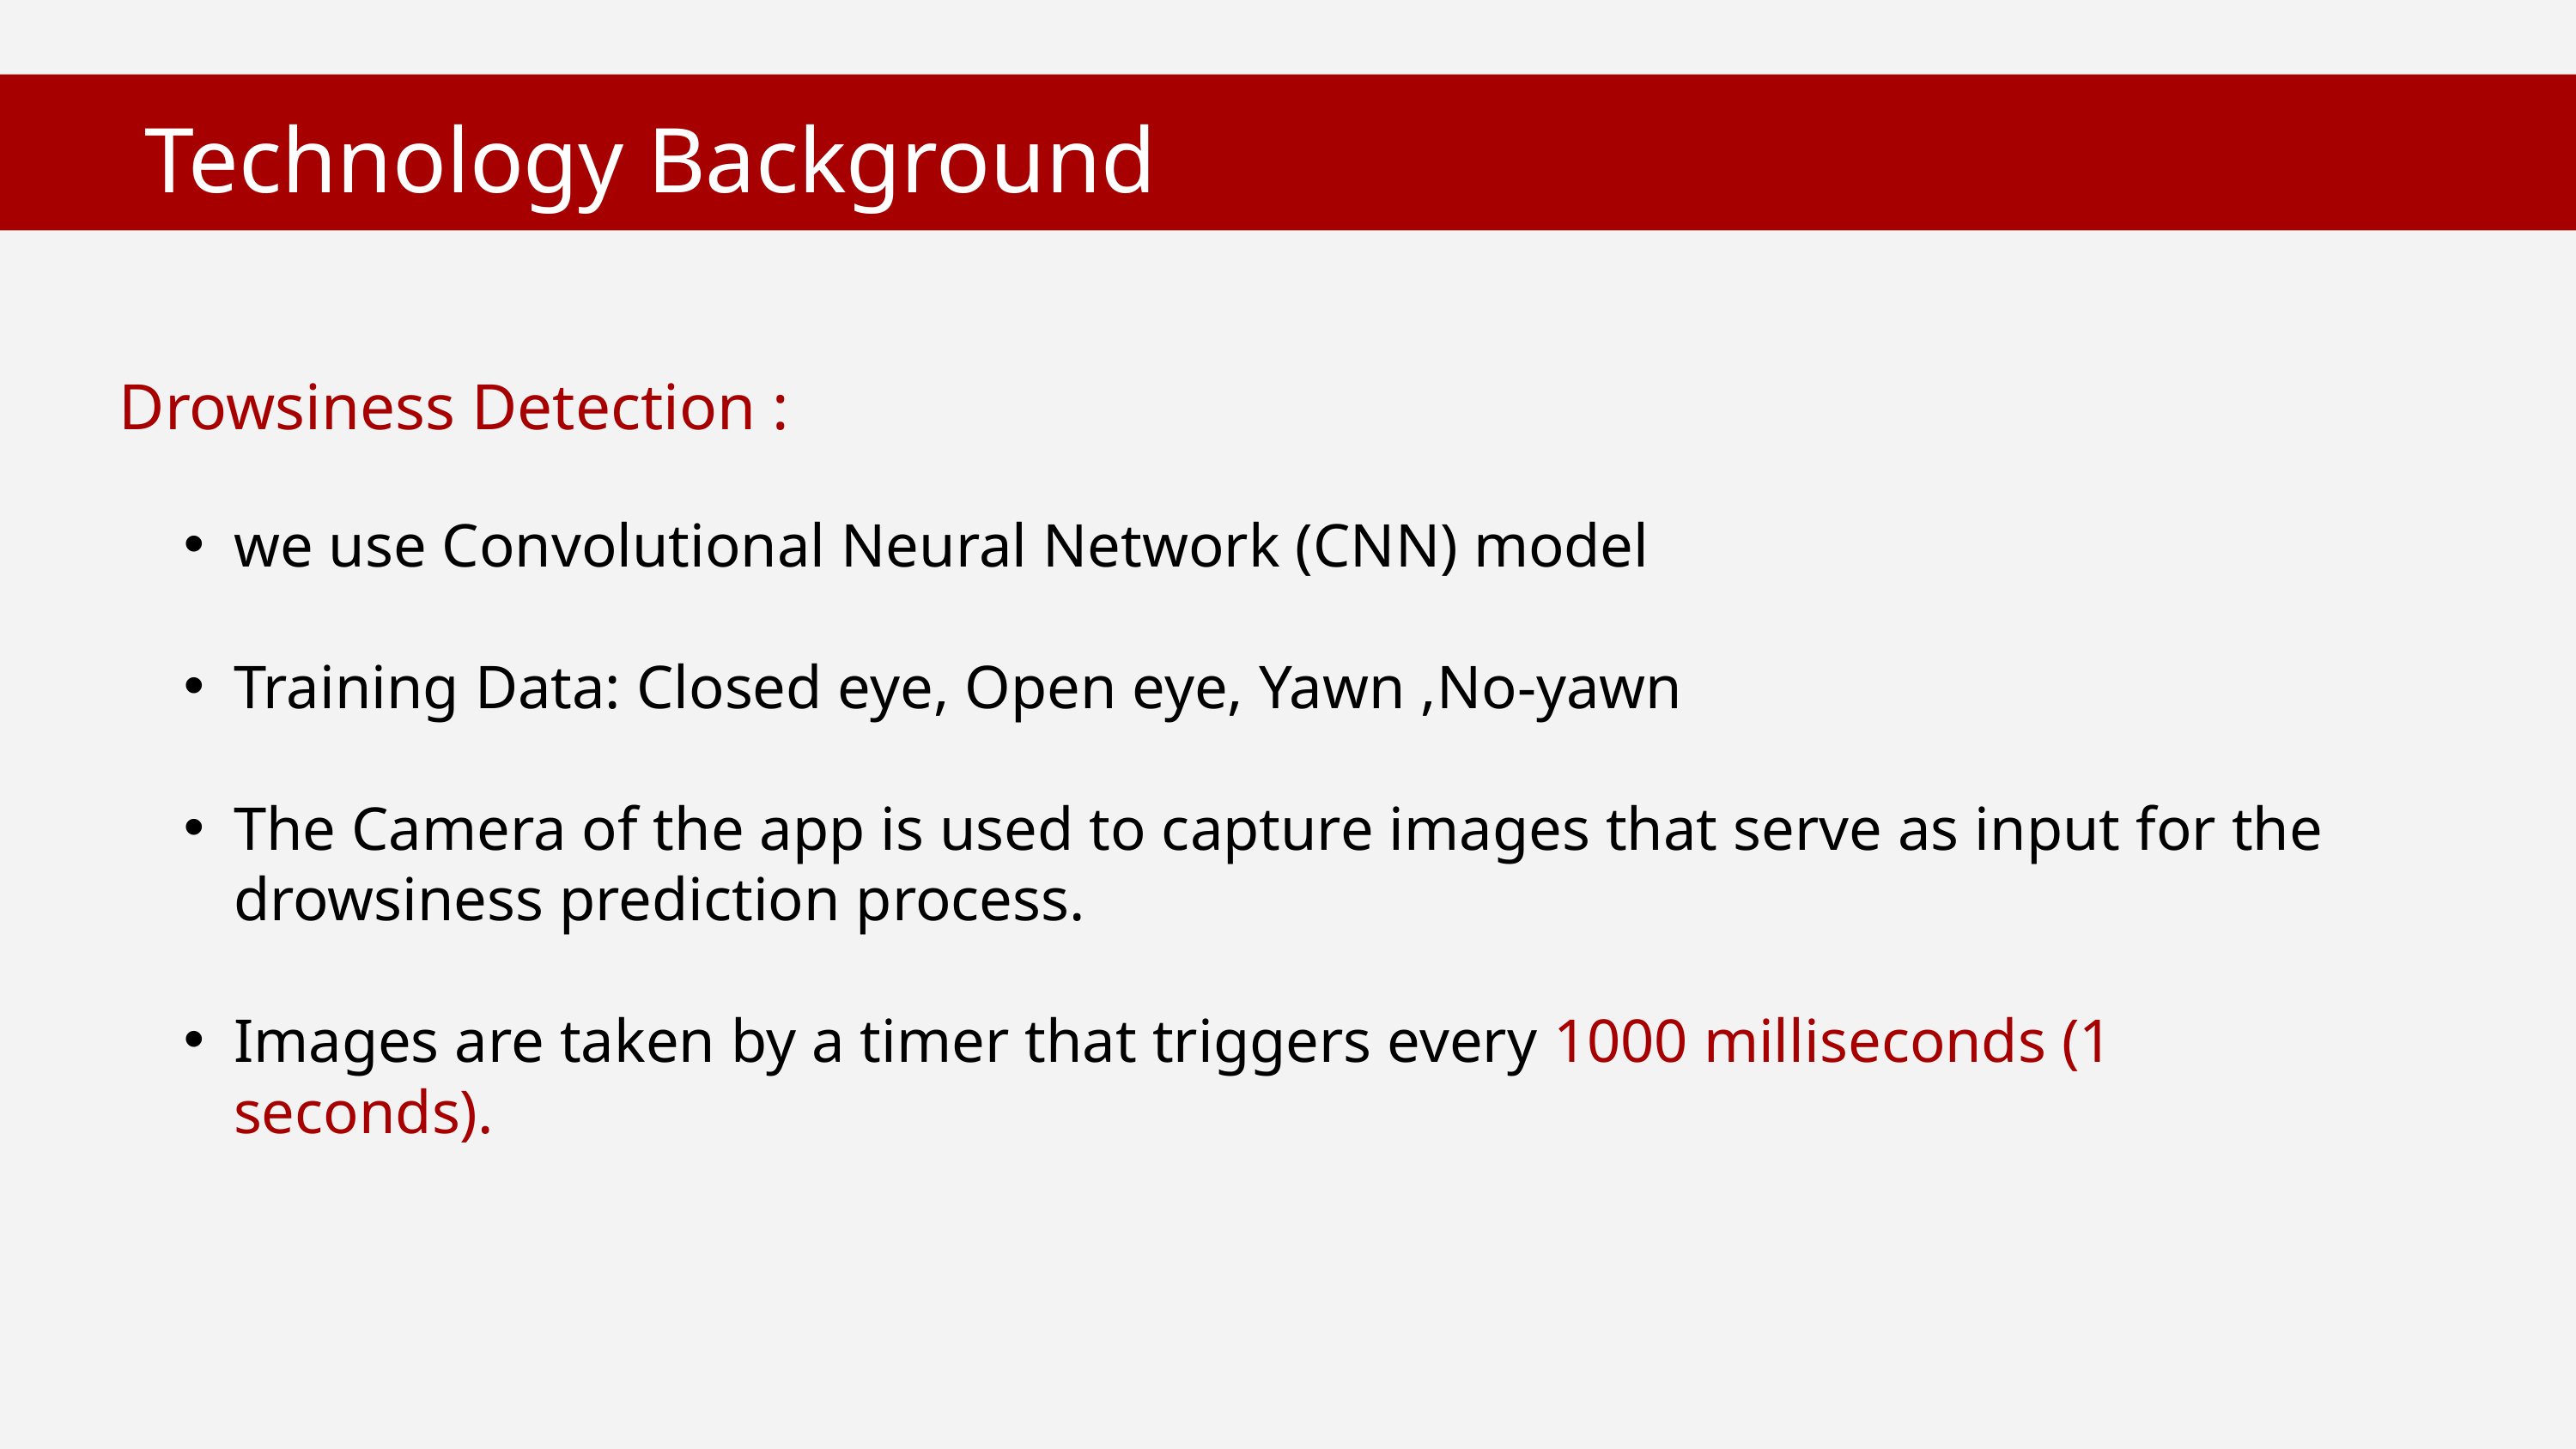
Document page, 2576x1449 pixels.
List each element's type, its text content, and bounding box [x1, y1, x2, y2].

text_box Drowsiness Detection : [118, 367, 870, 443]
text_box Technology Background [144, 85, 1328, 211]
text_box we use Convolutional Neural Network (CNN) model Training Data: Closed eye, Open eye, Yawn ,No-yawn The Camera of the app is used to capture images that serve as input for the drowsiness prediction process. Images are taken by a timer that triggers every 1000 milliseconds (1 seconds). [133, 507, 2354, 1216]
text_box [0, 74, 2576, 231]
